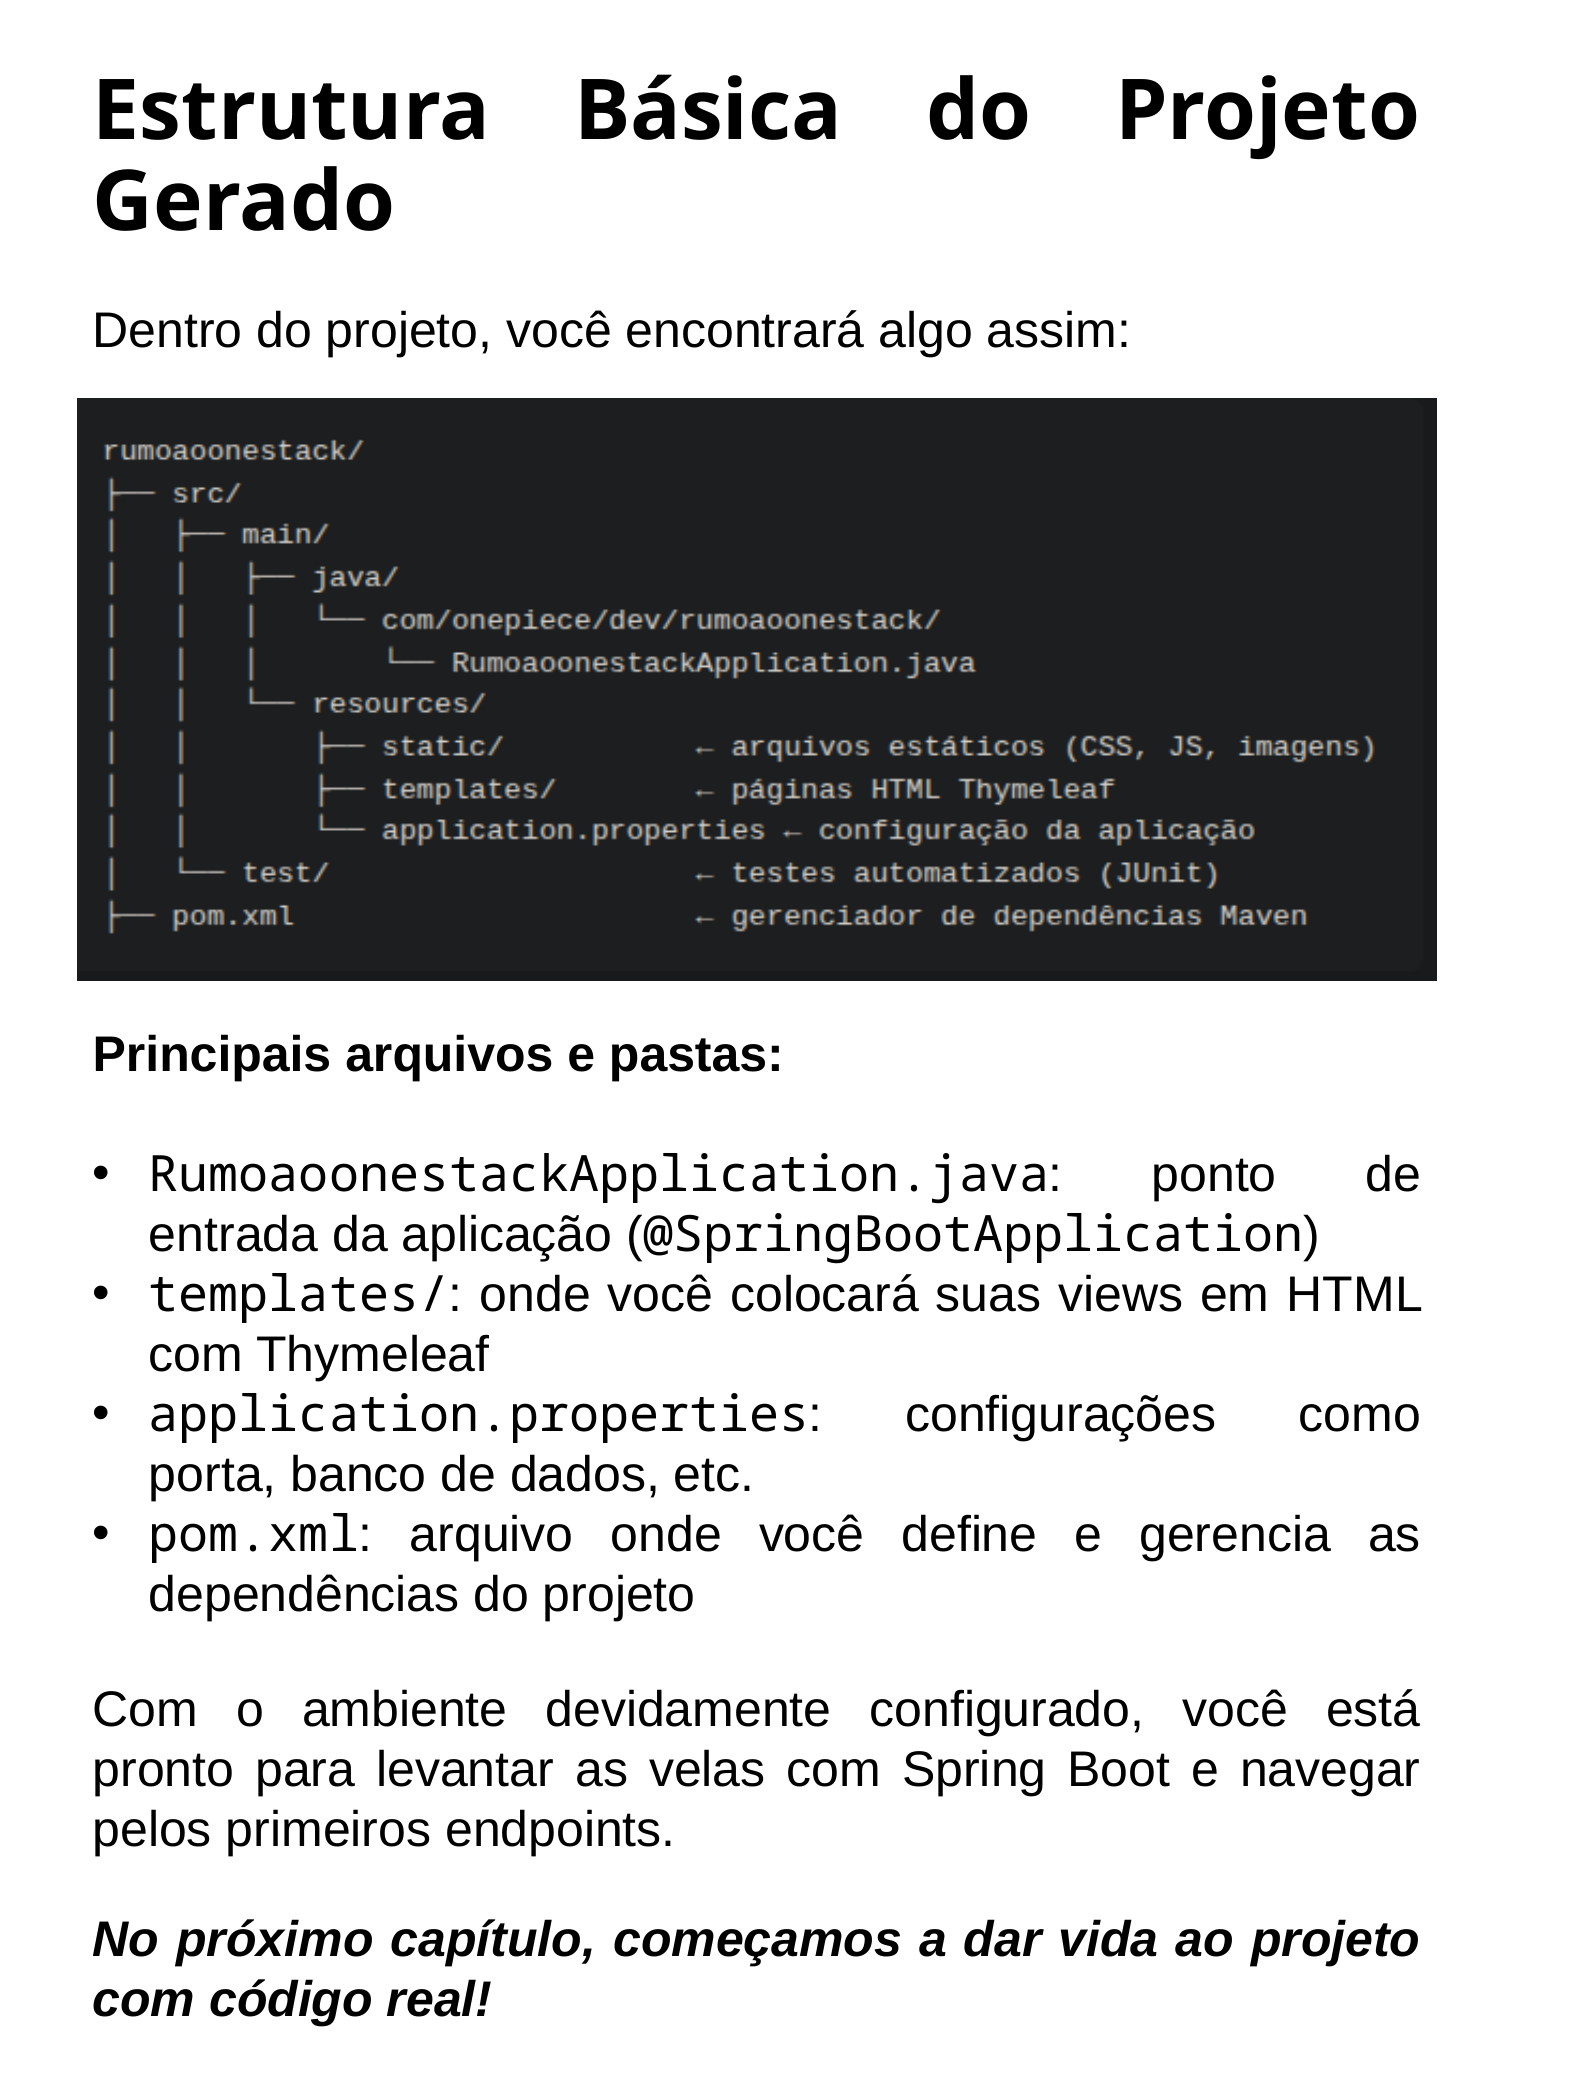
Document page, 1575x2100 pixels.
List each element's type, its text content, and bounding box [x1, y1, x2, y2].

text_box Com o ambiente devidamente configurado, você está pronto para levantar as velas com Spring Boot e navegar pelos primeiros endpoints. [77, 1668, 1437, 1864]
title Estrutura Básica do Projeto Gerado [77, 59, 1437, 257]
text_box Principais arquivos e pastas: RumoaoonestackApplication.java: ponto de entrada da aplicação (@SpringBootApplication) templates/: onde você colocará suas views em HTML com Thymeleaf application.properties: configurações como porta, banco de dados, etc. pom.xml: arquivo onde você define e gerencia as dependências do projeto [77, 1014, 1437, 1630]
picture [77, 398, 1437, 981]
text_box Dentro do projeto, você encontrará algo assim: [77, 289, 1437, 365]
text_box No próximo capítulo, começamos a dar vida ao projeto com código real! [77, 1899, 1437, 2034]
